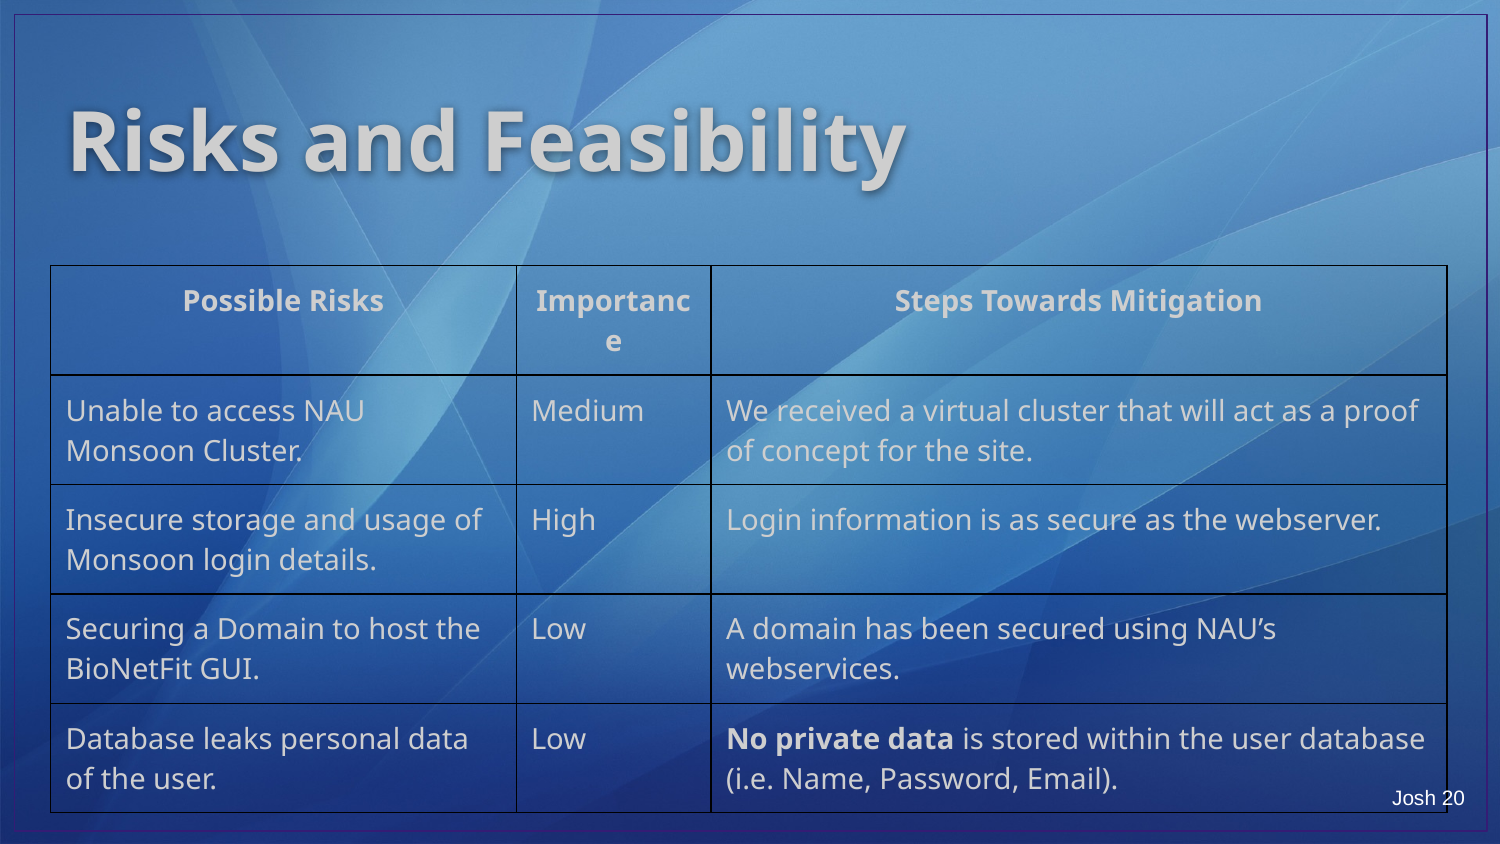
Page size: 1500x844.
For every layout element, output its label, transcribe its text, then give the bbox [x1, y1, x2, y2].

table_cell Securing a Domain to host the BioNetFit GUI. [51, 595, 516, 703]
table_cell Login information is as secure as the webserver. [712, 485, 1446, 593]
table_cell No private data is stored within the user database (i.e. Name, Password, Email). [712, 704, 1446, 812]
table_header Importance [517, 266, 710, 374]
table_cell High [517, 485, 710, 593]
title Risks and Feasibility [51, 72, 1449, 167]
table_header Possible Risks [51, 266, 516, 374]
table_header Steps Towards Mitigation [712, 266, 1446, 374]
table_cell Low [517, 704, 710, 812]
table_cell Medium [517, 376, 710, 484]
table_cell We received a virtual cluster that will act as a proof of concept for the site. [712, 376, 1446, 484]
table_cell Database leaks personal data of the user. [51, 704, 516, 812]
slide_number Josh ‹#› [1363, 764, 1480, 830]
table_cell Unable to access NAU Monsoon Cluster. [51, 376, 516, 484]
table_cell Insecure storage and usage of Monsoon login details. [51, 485, 516, 593]
table_cell A domain has been secured using NAU’s webservices. [712, 595, 1446, 703]
table_cell Low [517, 595, 710, 703]
picture [0, 0, 1500, 844]
